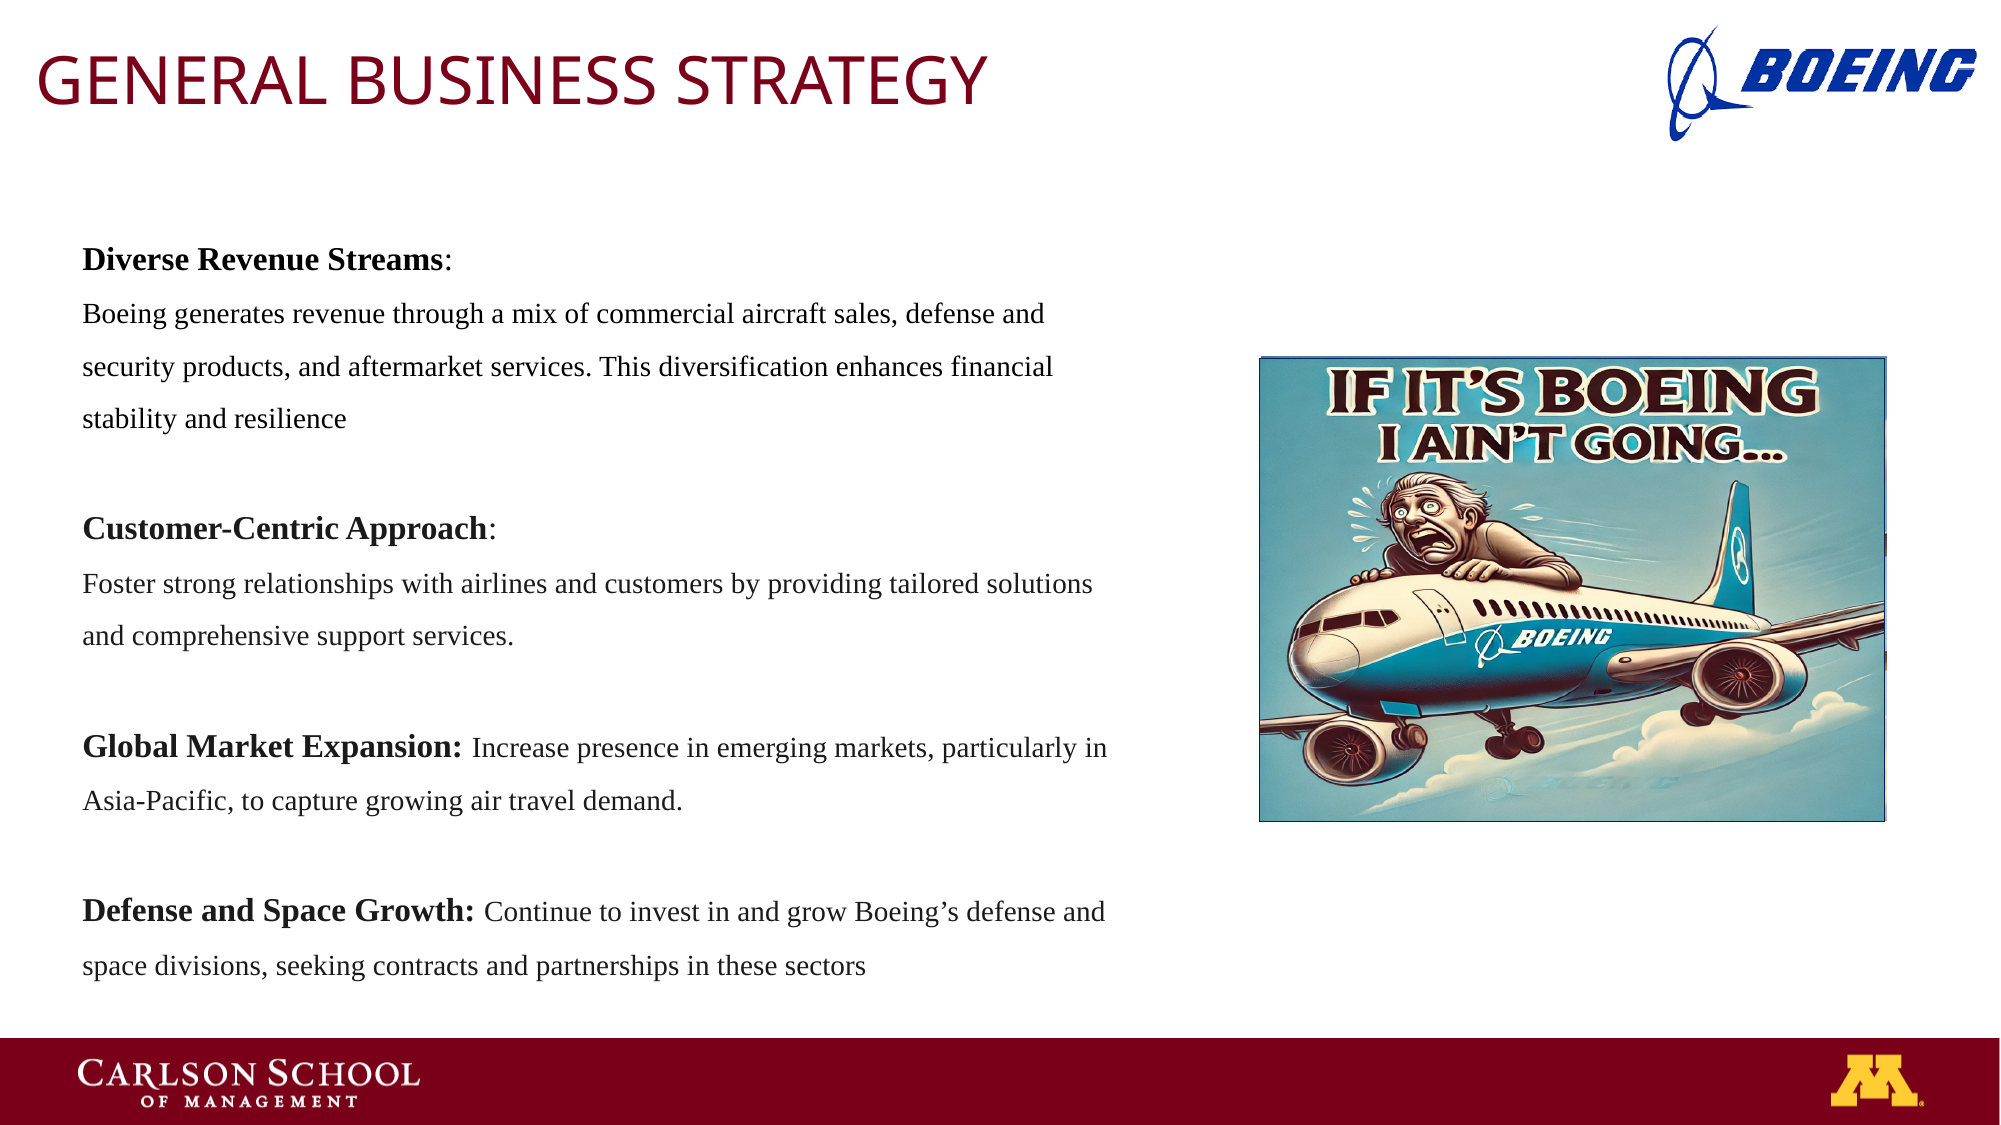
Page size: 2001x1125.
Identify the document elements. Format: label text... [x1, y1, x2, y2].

picture [1259, 356, 1887, 822]
picture [1852, 23, 1979, 144]
list Diverse Revenue Streams: Boeing generates revenue through a mix of commercial aircraft sales, defense and security products, and aftermarket services. This diversification enhances financial stability and resilience Customer-Centric Approach: Foster strong relationships with airlines and customers by providing tailored solutions and comprehensive support services. Global Market Expansion: Increase presence in emerging markets, particularly in Asia-Pacific, to capture growing air travel demand. Defense and Space Growth: Continue to invest in and grow Boeing’s defense and space divisions, seeking contracts and partnerships in these sectors [67, 209, 1142, 989]
picture [0, 1038, 2000, 1125]
title GENERAL BUSINESS STRATEGY [20, 0, 1852, 167]
